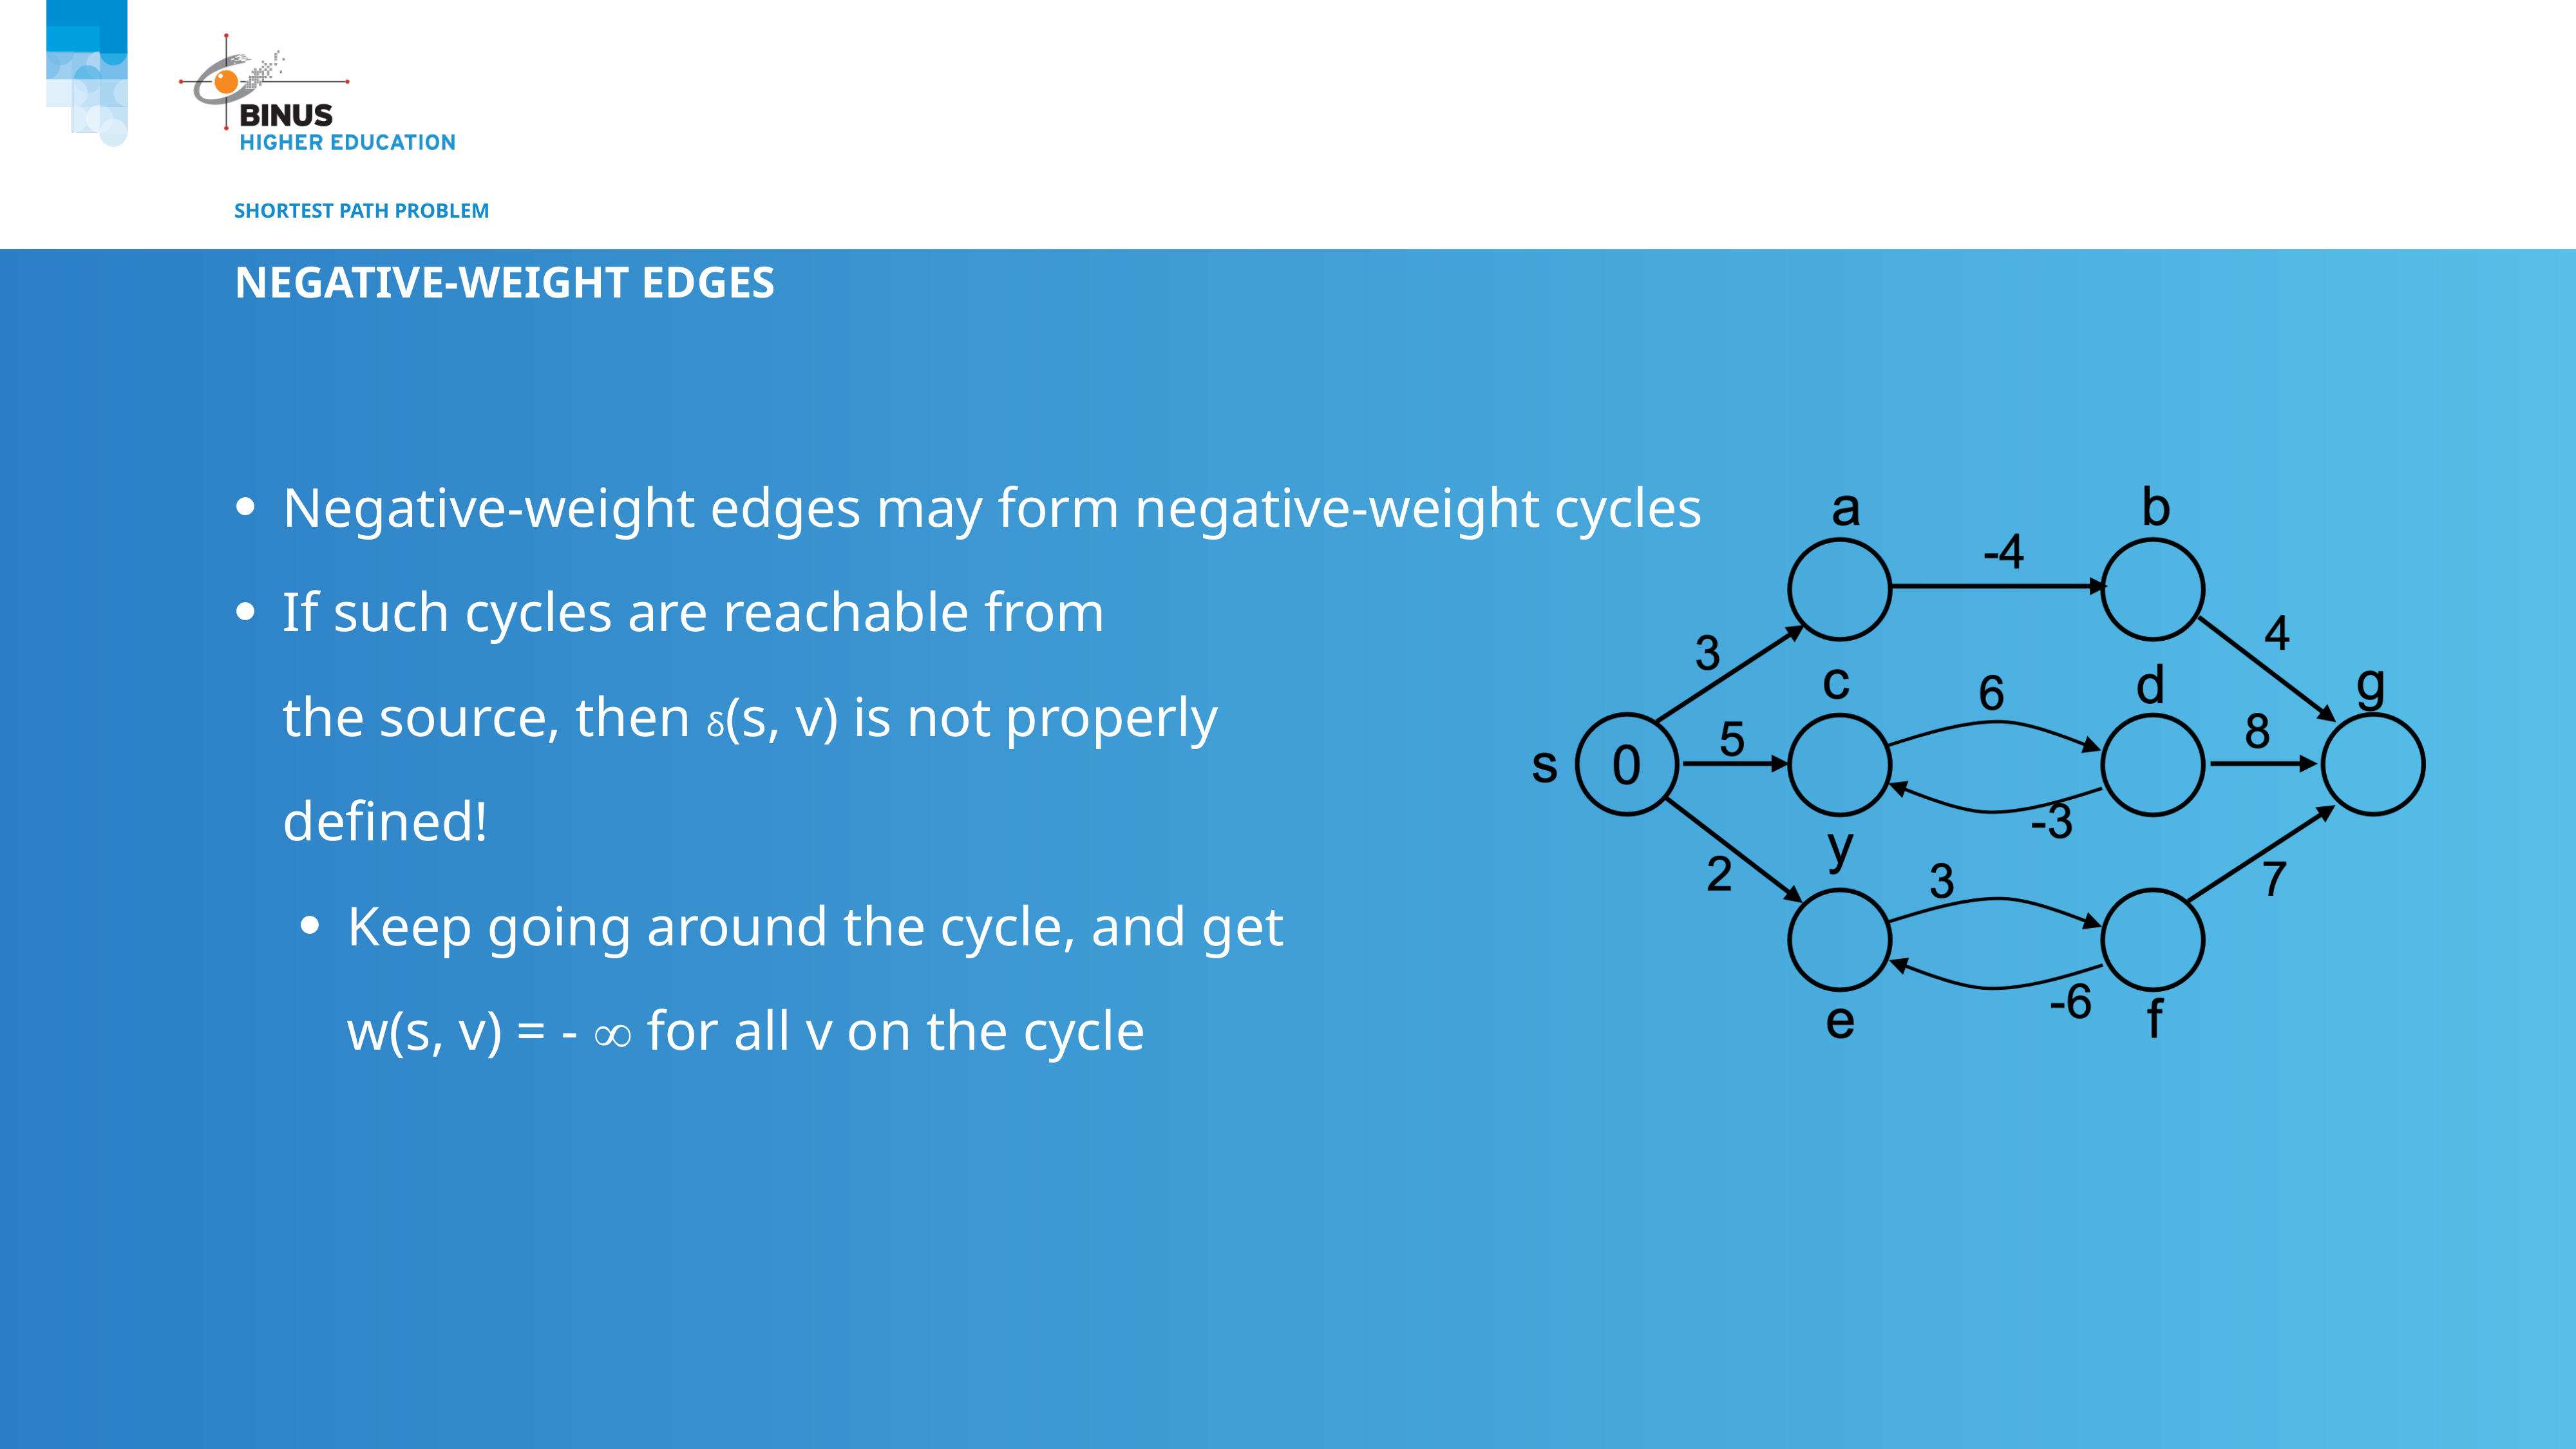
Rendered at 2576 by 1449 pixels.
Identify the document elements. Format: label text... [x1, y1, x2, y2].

title Shortest path problem [228, 197, 1784, 252]
picture [46, 0, 455, 154]
list Negative-weight edges [228, 255, 1262, 341]
list Negative-weight edges may form negative-weight cycles If such cycles are reachable from the source, then δ(s, v) is not properly defined! Keep going around the cycle, and get w(s, v) = -  for all v on the cycle [228, 435, 2349, 1337]
picture [1499, 455, 2427, 1084]
